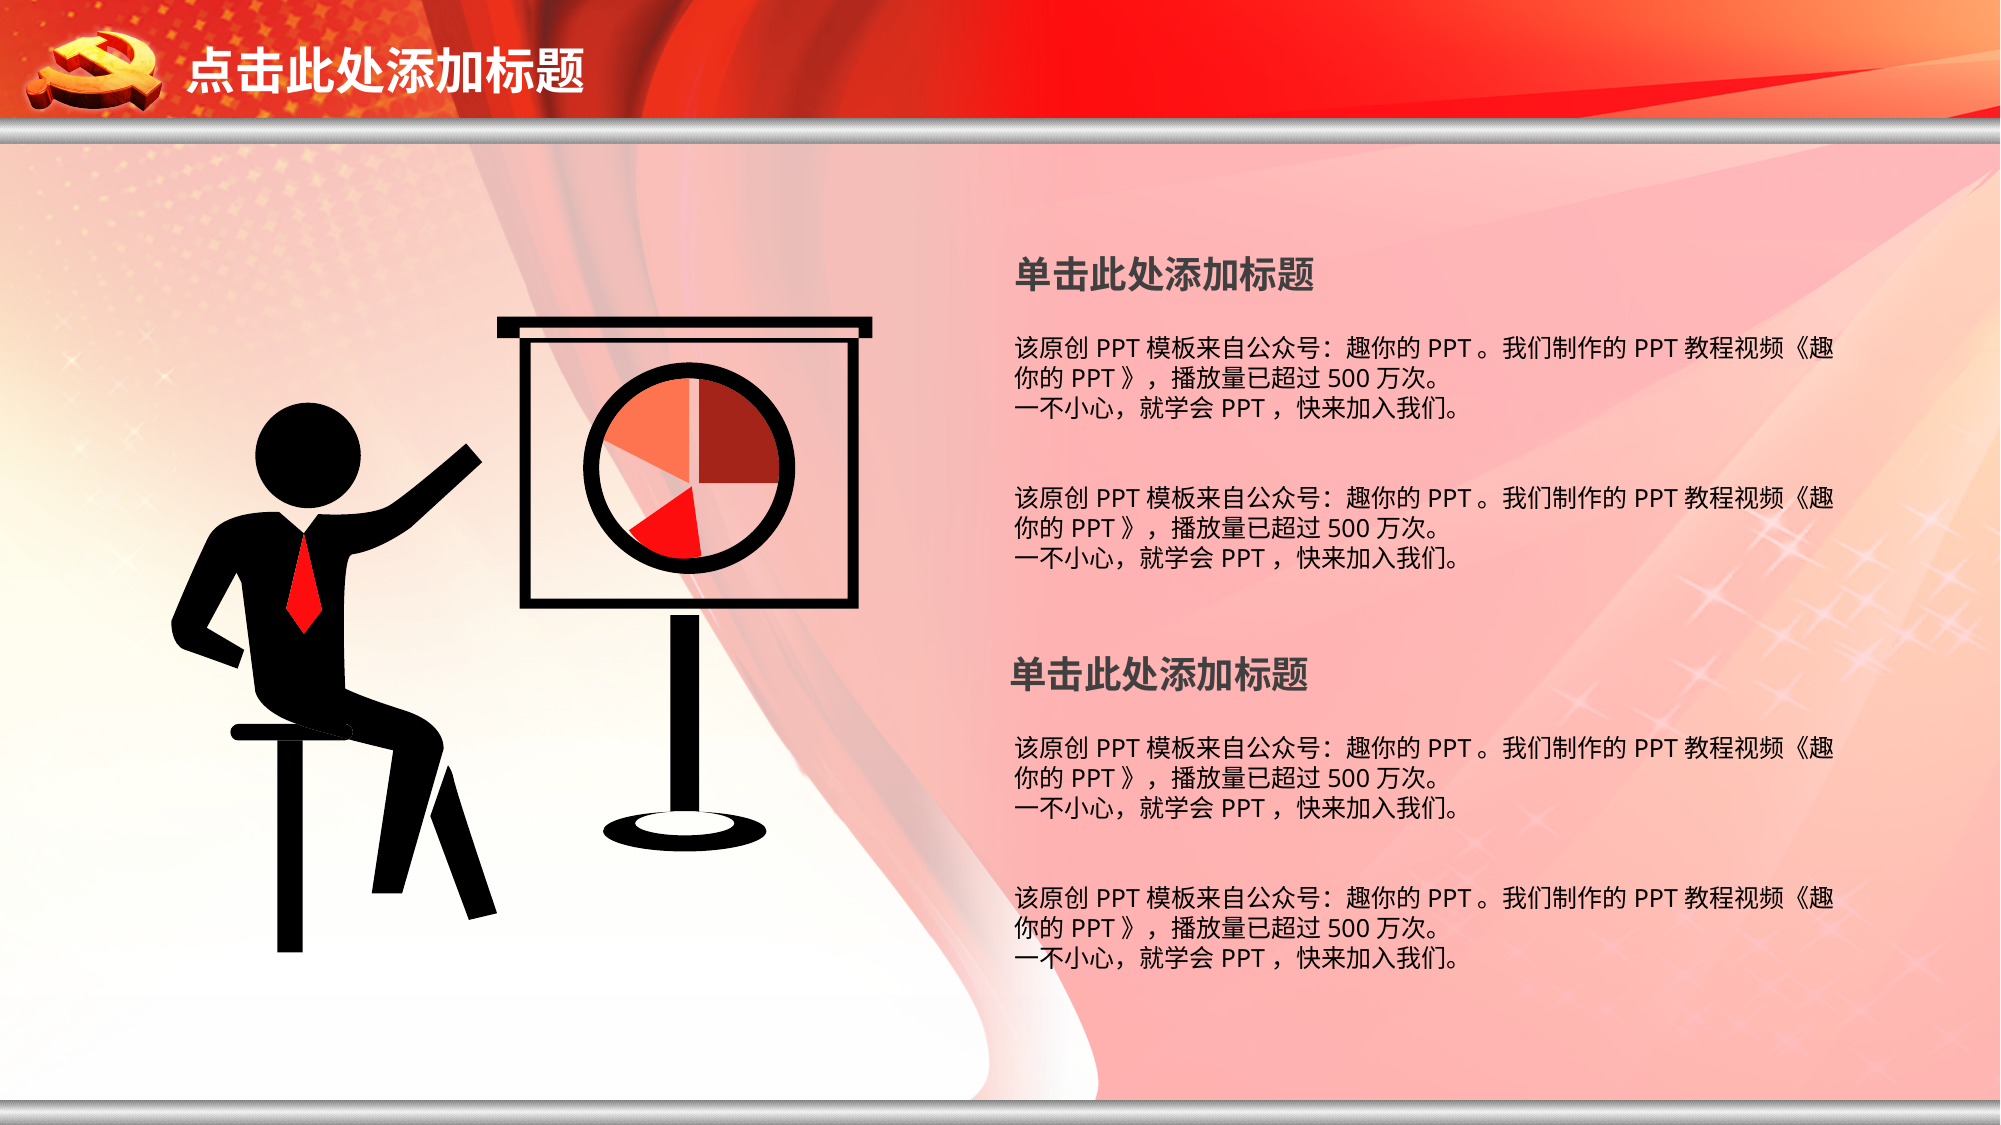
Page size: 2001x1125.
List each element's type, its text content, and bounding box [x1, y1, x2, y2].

text_box 单击此处添加标题 [994, 643, 1367, 704]
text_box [170, 315, 873, 953]
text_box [16, 21, 629, 119]
text_box 该原创PPT模板来自公众号：趣你的PPT。我们制作的PPT教程视频《趣你的PPT》，播放量已超过500万次。 一不小心，就学会PPT，快来加入我们。 该原创PPT模板来自公众号：趣你的PPT。我们制作的PPT教程视频《趣你的PPT》，播放量已超过500万次。 一不小心，就学会PPT，快来加入我们。 [1000, 725, 1872, 1040]
picture [0, 0, 2001, 1125]
text_box 该原创PPT模板来自公众号：趣你的PPT。我们制作的PPT教程视频《趣你的PPT》，播放量已超过500万次。 一不小心，就学会PPT，快来加入我们。 该原创PPT模板来自公众号：趣你的PPT。我们制作的PPT教程视频《趣你的PPT》，播放量已超过500万次。 一不小心，就学会PPT，快来加入我们。 [1000, 325, 1872, 640]
text_box 单击此处添加标题 [1000, 243, 1373, 304]
